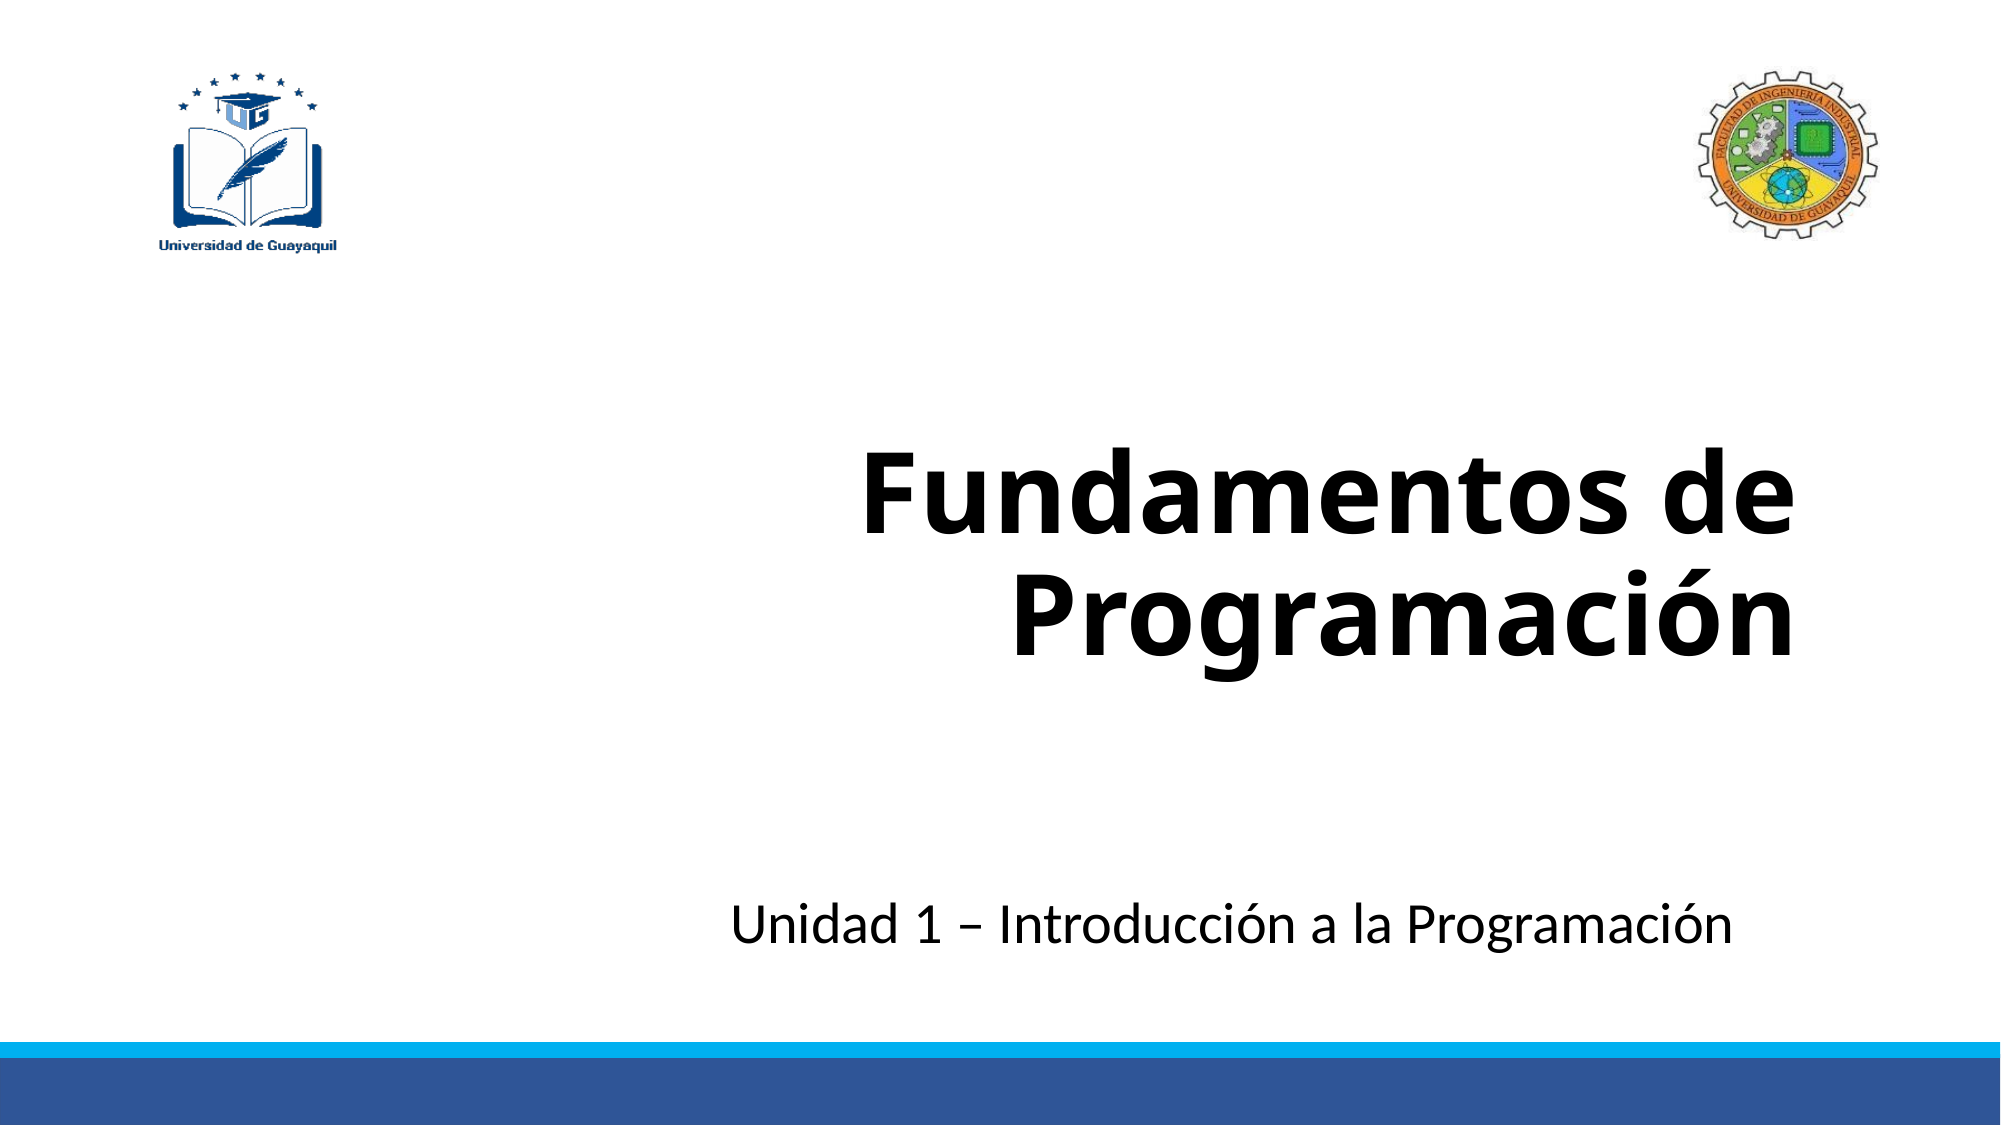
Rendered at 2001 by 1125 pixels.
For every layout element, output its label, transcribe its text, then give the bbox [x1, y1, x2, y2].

title Fundamentos de Programación [314, 295, 1815, 688]
picture [1693, 66, 1880, 241]
picture [137, 66, 359, 260]
subtitle Unidad 1 – Introducción a la Programación [249, 710, 1750, 983]
